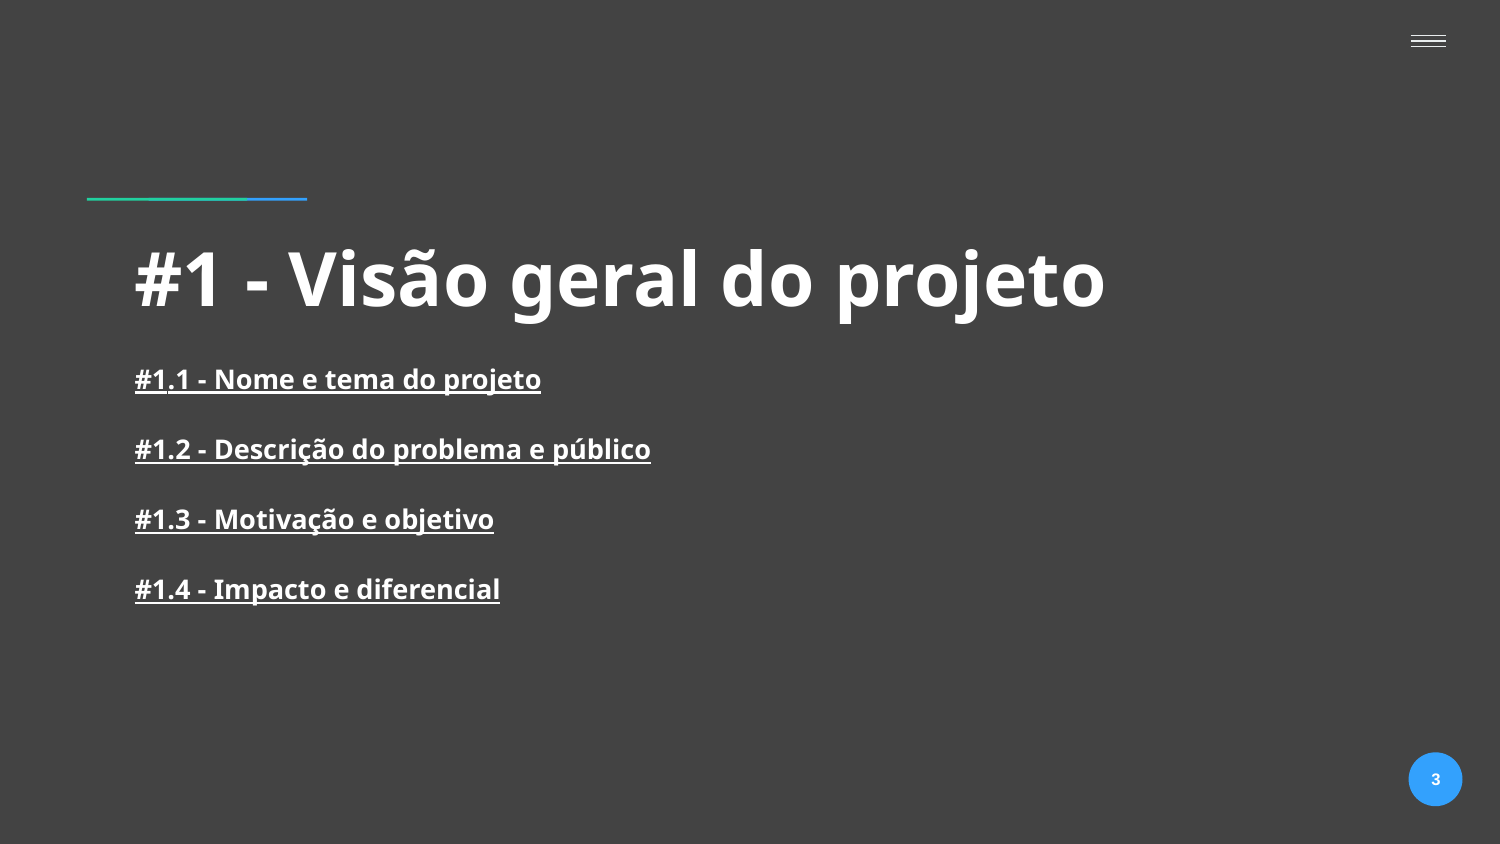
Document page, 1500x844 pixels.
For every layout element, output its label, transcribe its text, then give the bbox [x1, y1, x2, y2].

title #1 - Visão geral do projeto [119, 216, 1381, 466]
text_box #1.1 - Nome e tema do projeto #1.2 - Descrição do problema e público #1.3 - Motivação e objetivo #1.4 - Impacto e diferencial [119, 347, 1316, 753]
text_box 3 [1408, 752, 1463, 807]
